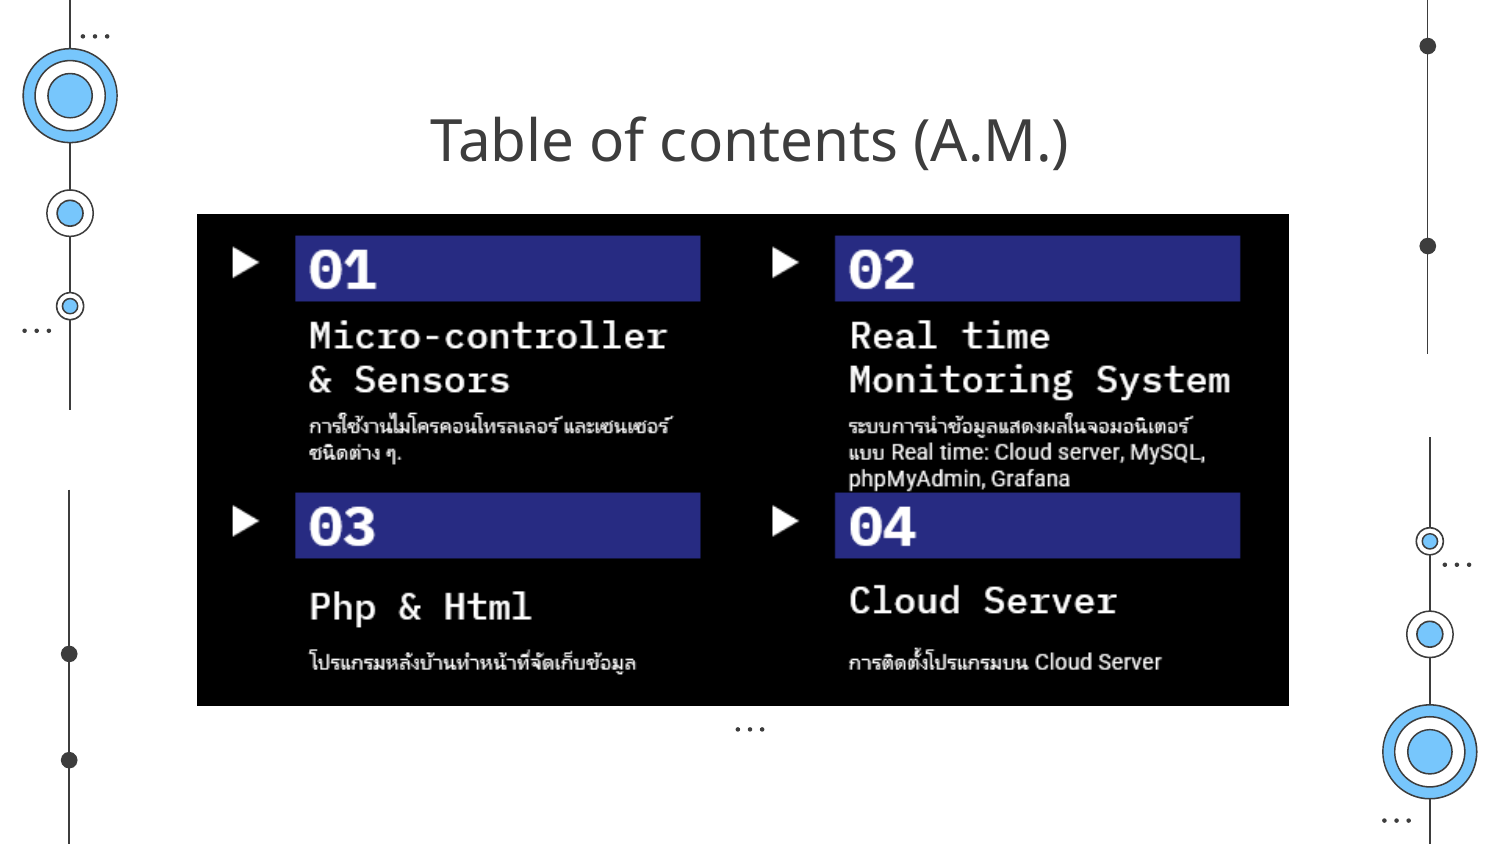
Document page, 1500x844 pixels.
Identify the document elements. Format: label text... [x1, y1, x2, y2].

title Table of contents (A.M.) [116, 88, 1383, 183]
picture [197, 214, 1289, 706]
